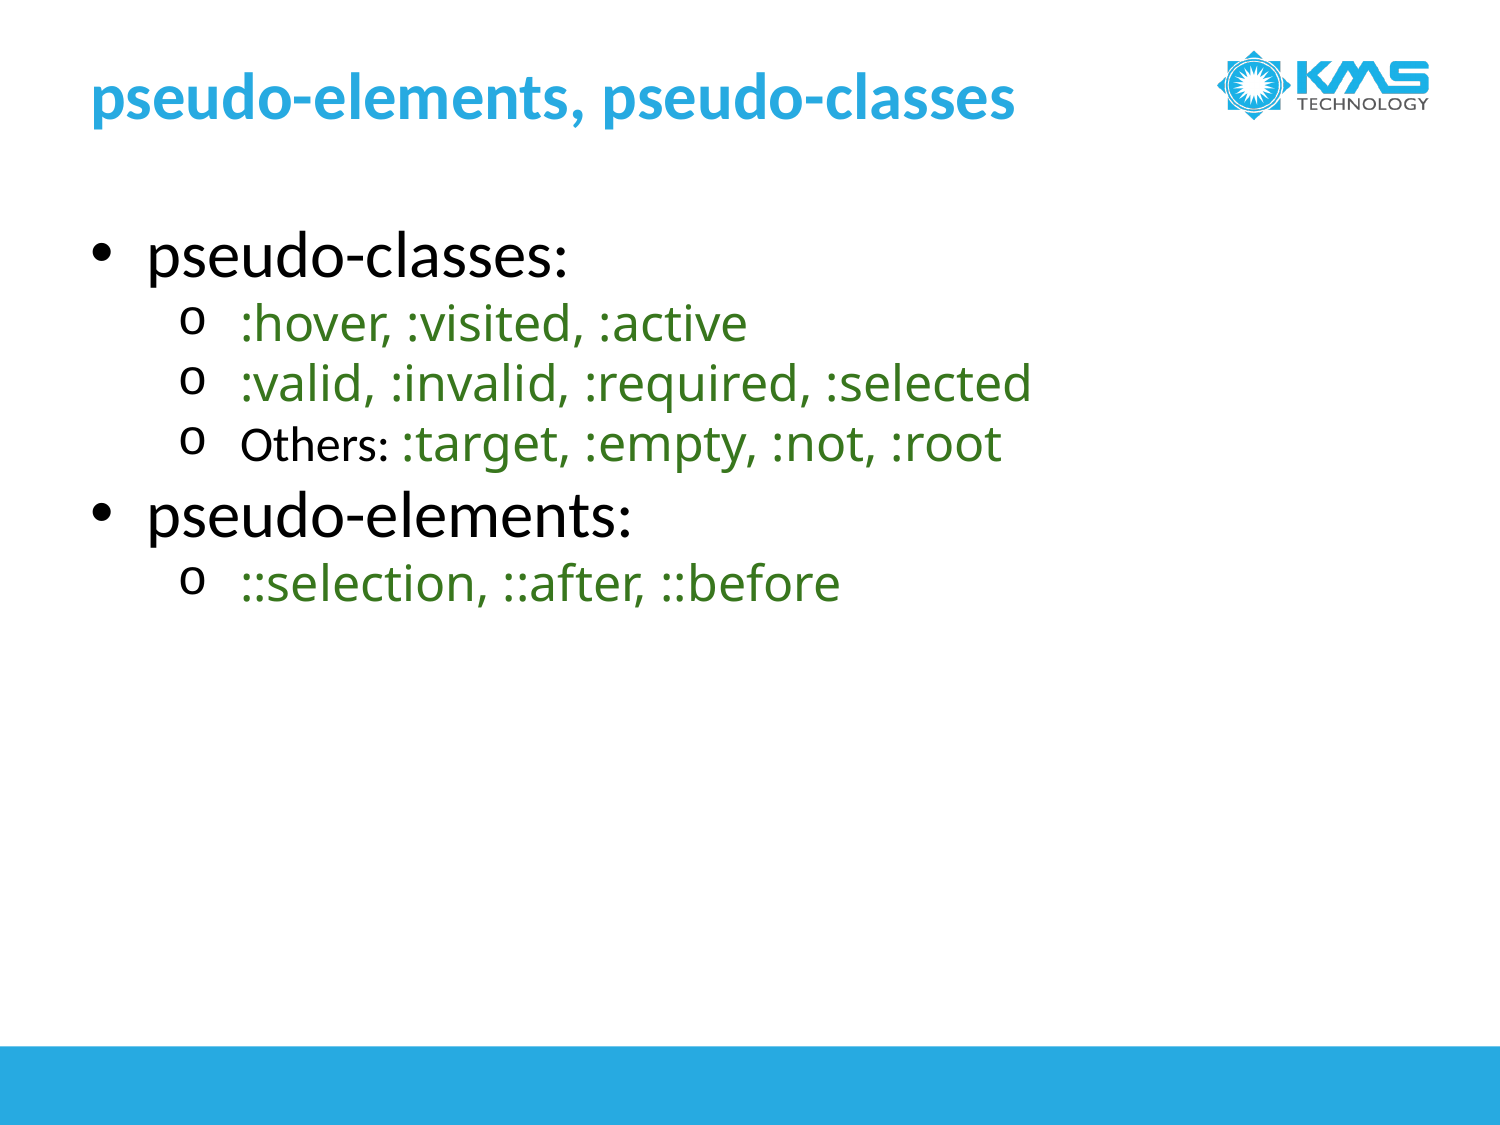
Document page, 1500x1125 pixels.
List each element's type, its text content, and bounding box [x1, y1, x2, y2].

picture [1208, 45, 1436, 126]
list pseudo-classes: :hover, :visited, :active :valid, :invalid, :required, :selected Others: :target, :empty, :not, :root pseudo-elements: ::selection, ::after, ::before [75, 203, 1425, 947]
title pseudo-elements, pseudo-classes [75, 45, 1102, 150]
